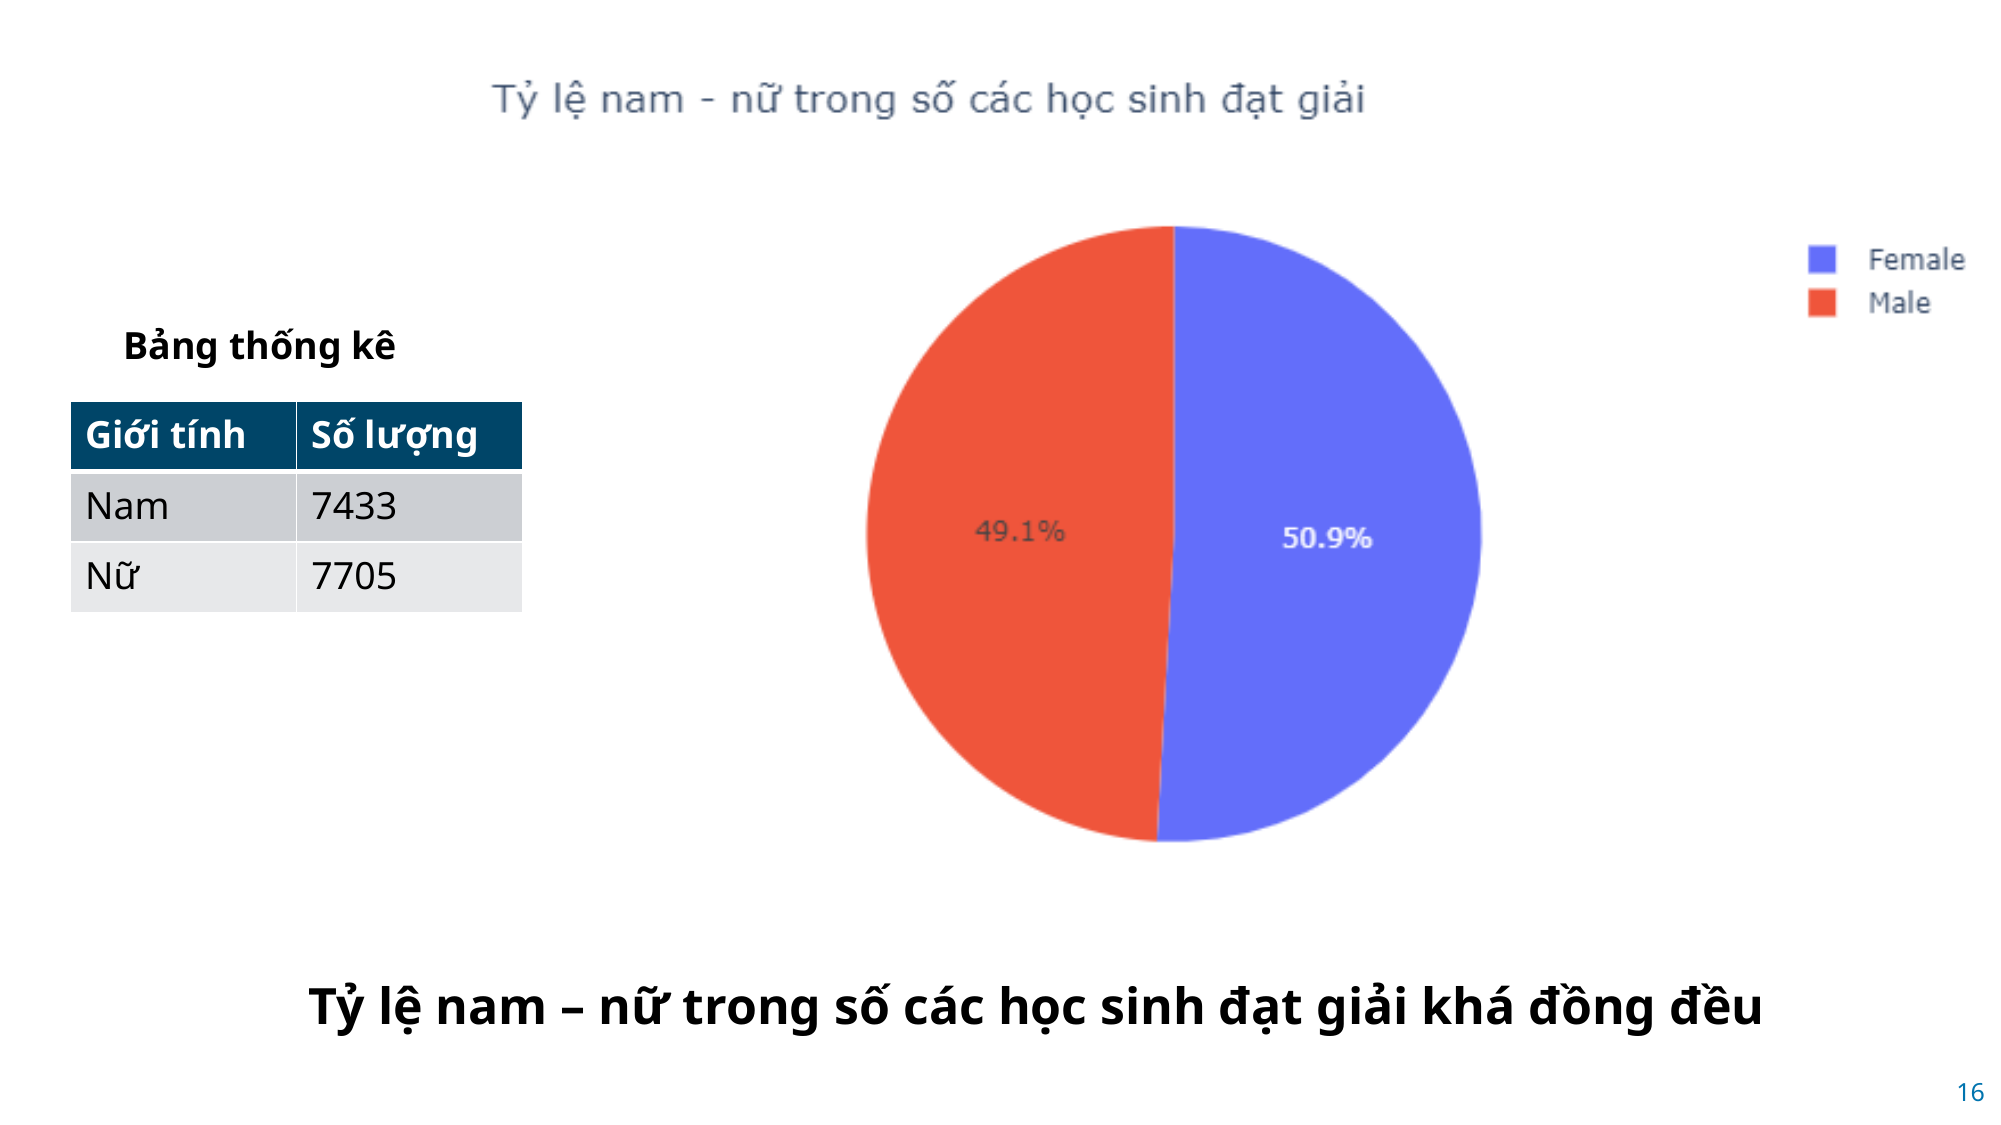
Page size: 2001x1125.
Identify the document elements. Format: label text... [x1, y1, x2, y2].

picture [457, 428, 475, 456]
picture [413, 425, 431, 448]
table_header Giới tính [71, 402, 296, 469]
table_header Số lượng [297, 402, 413, 469]
picture [433, 428, 451, 447]
text_box Bảng thống kê [108, 314, 413, 375]
table_cell Nữ [71, 543, 296, 612]
text_box Tỷ lệ nam – nữ trong số các học sinh đạt giải khá đồng đều [293, 967, 1780, 1042]
table_cell Nam [71, 474, 296, 541]
picture [413, 0, 2000, 1025]
slide_number 16 [1930, 1063, 2000, 1124]
table_cell 7705 [297, 543, 413, 612]
table_cell 7433 [297, 474, 413, 541]
